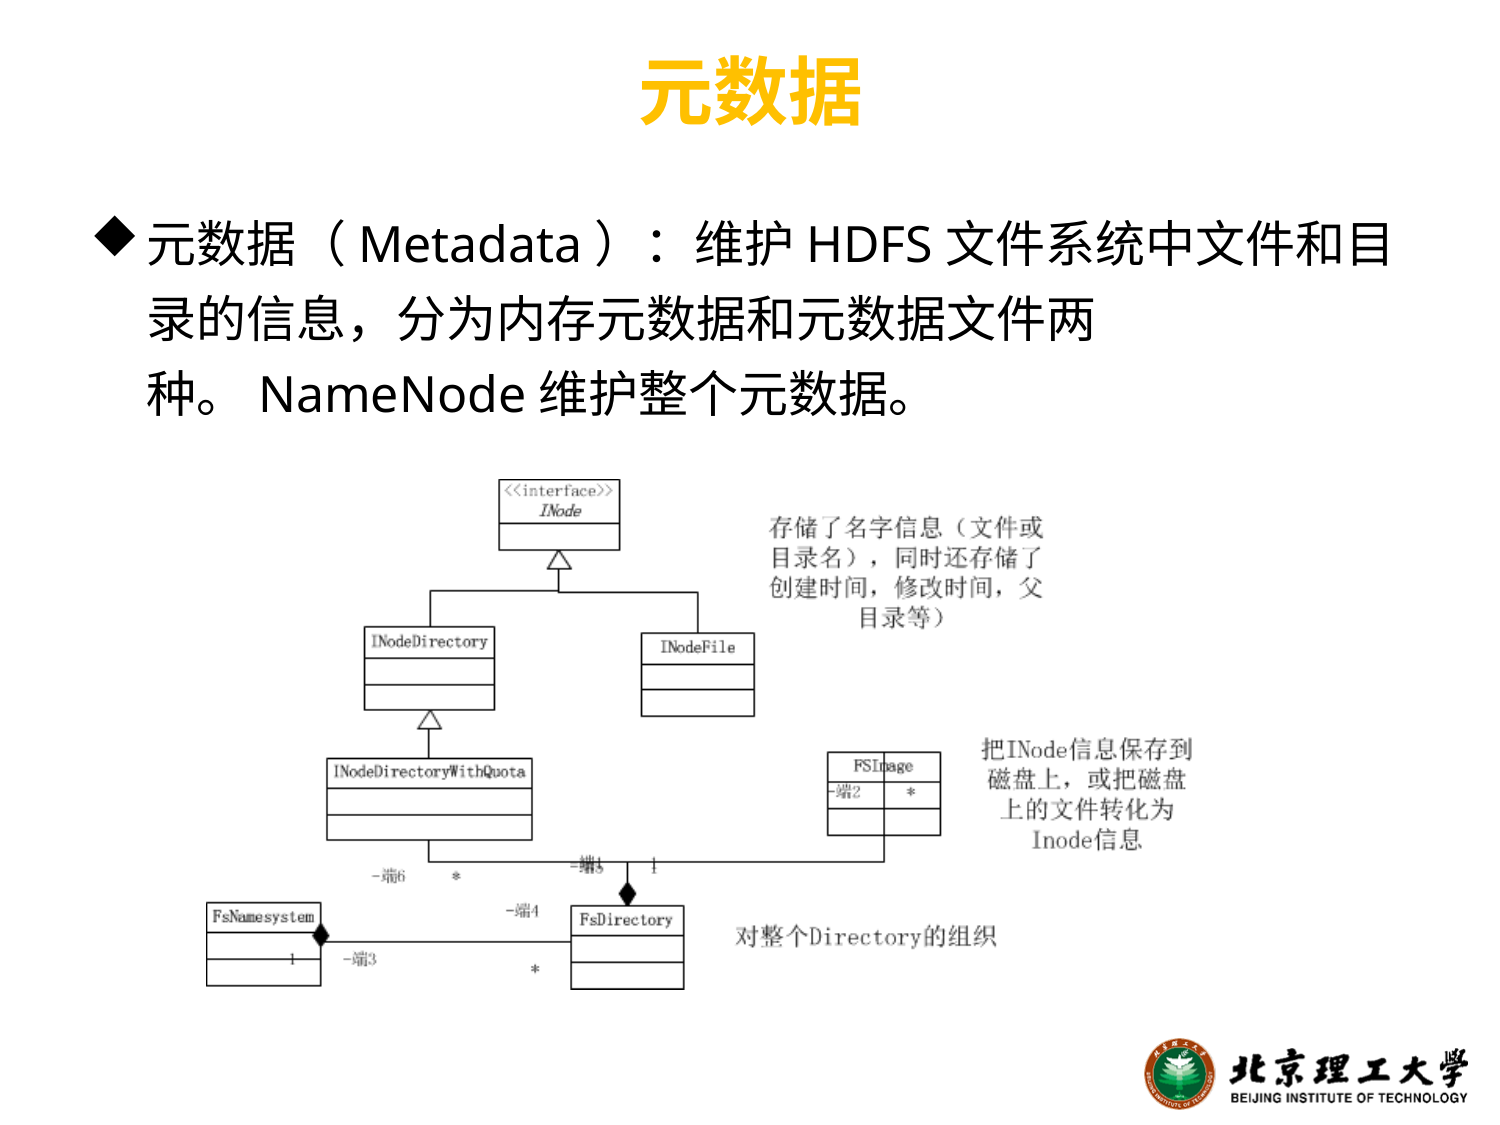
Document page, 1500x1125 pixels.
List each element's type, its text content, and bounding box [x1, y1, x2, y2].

list 元数据（Metadata）：维护HDFS文件系统中文件和目录的信息，分为内存元数据和元数据文件两种。NameNode维护整个元数据。 [75, 190, 1425, 1005]
picture [206, 479, 1195, 990]
picture [1144, 1038, 1468, 1110]
title 元数据 [76, 17, 1425, 163]
